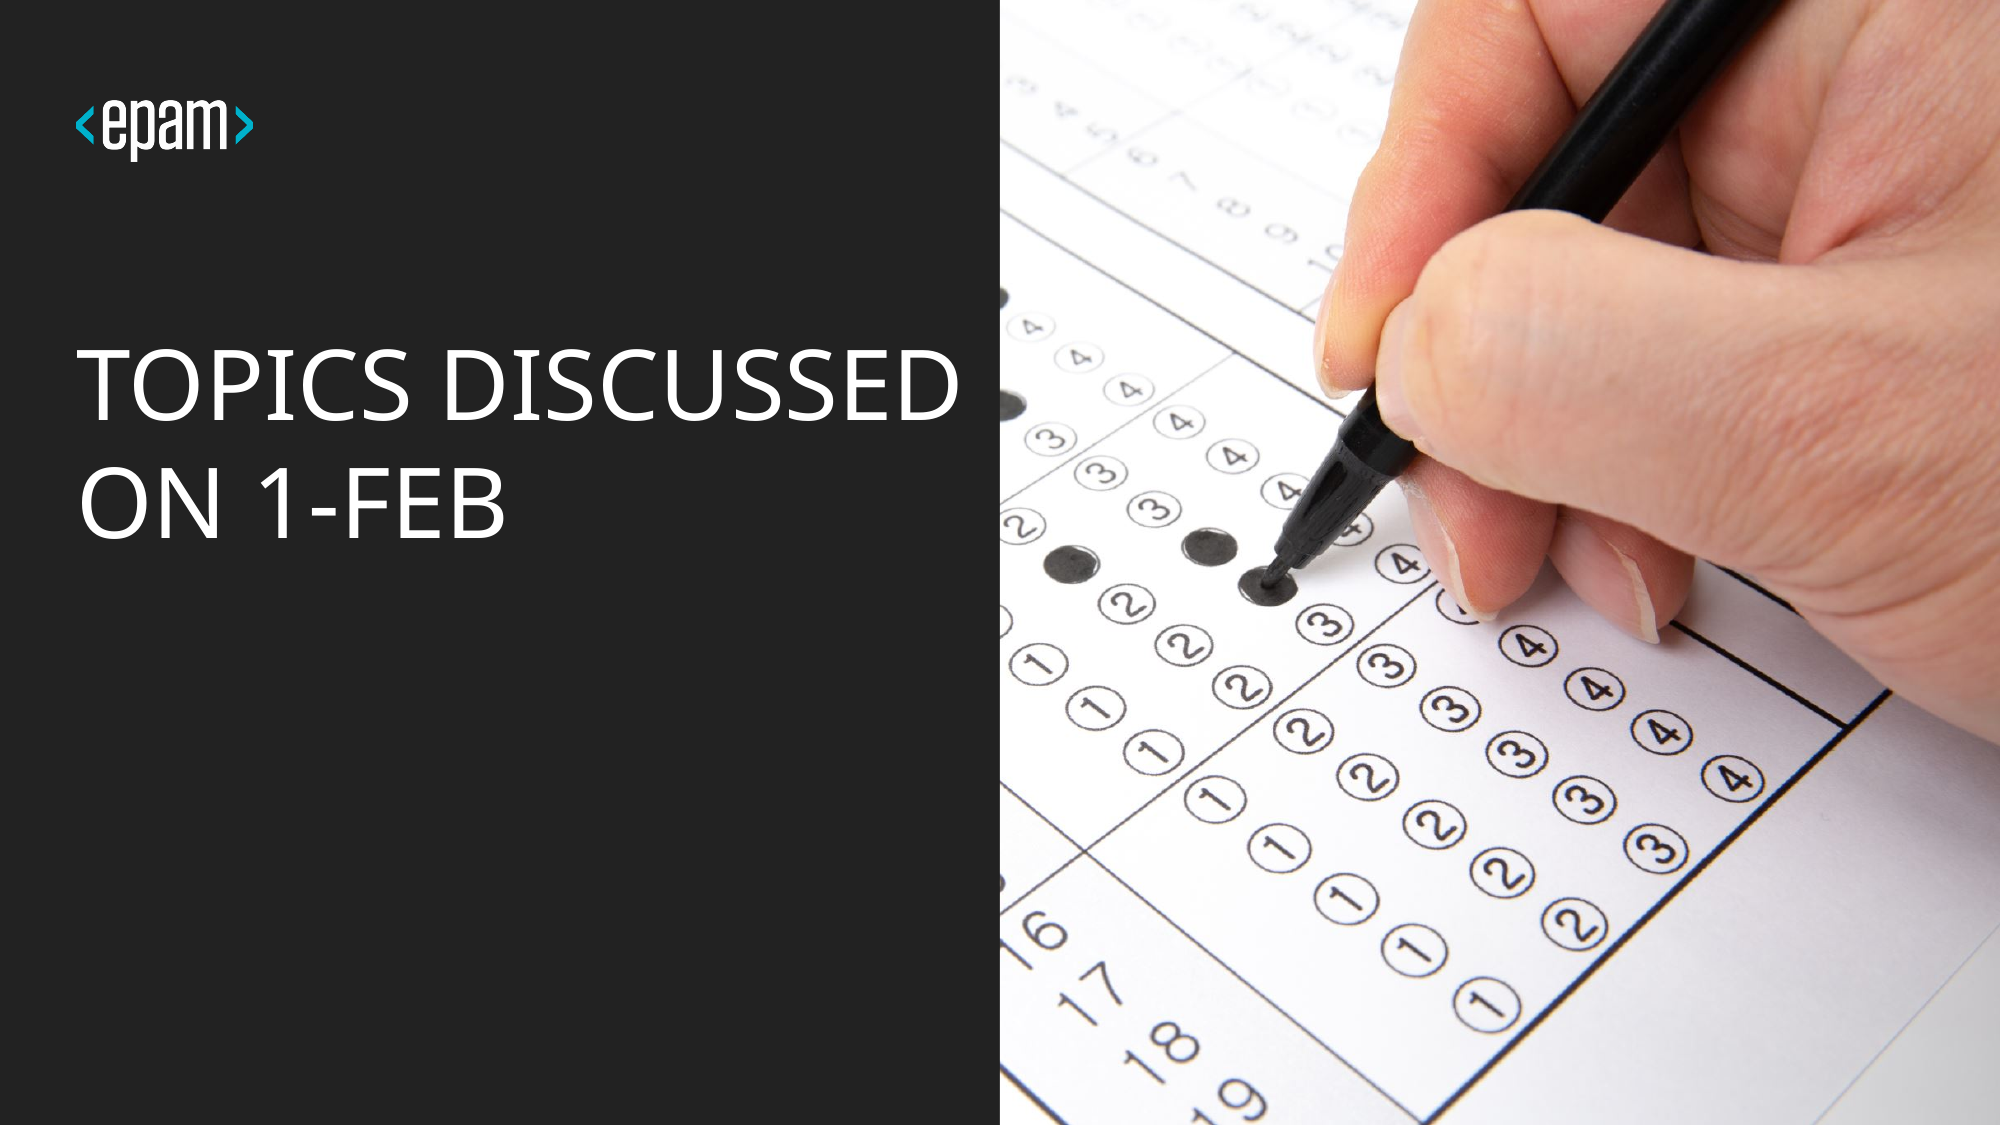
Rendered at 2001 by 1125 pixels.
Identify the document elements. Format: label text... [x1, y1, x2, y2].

title TOPICS DISCUSSED ON 1-FEB [76, 322, 977, 626]
picture [999, 0, 2000, 1125]
picture [76, 100, 253, 162]
